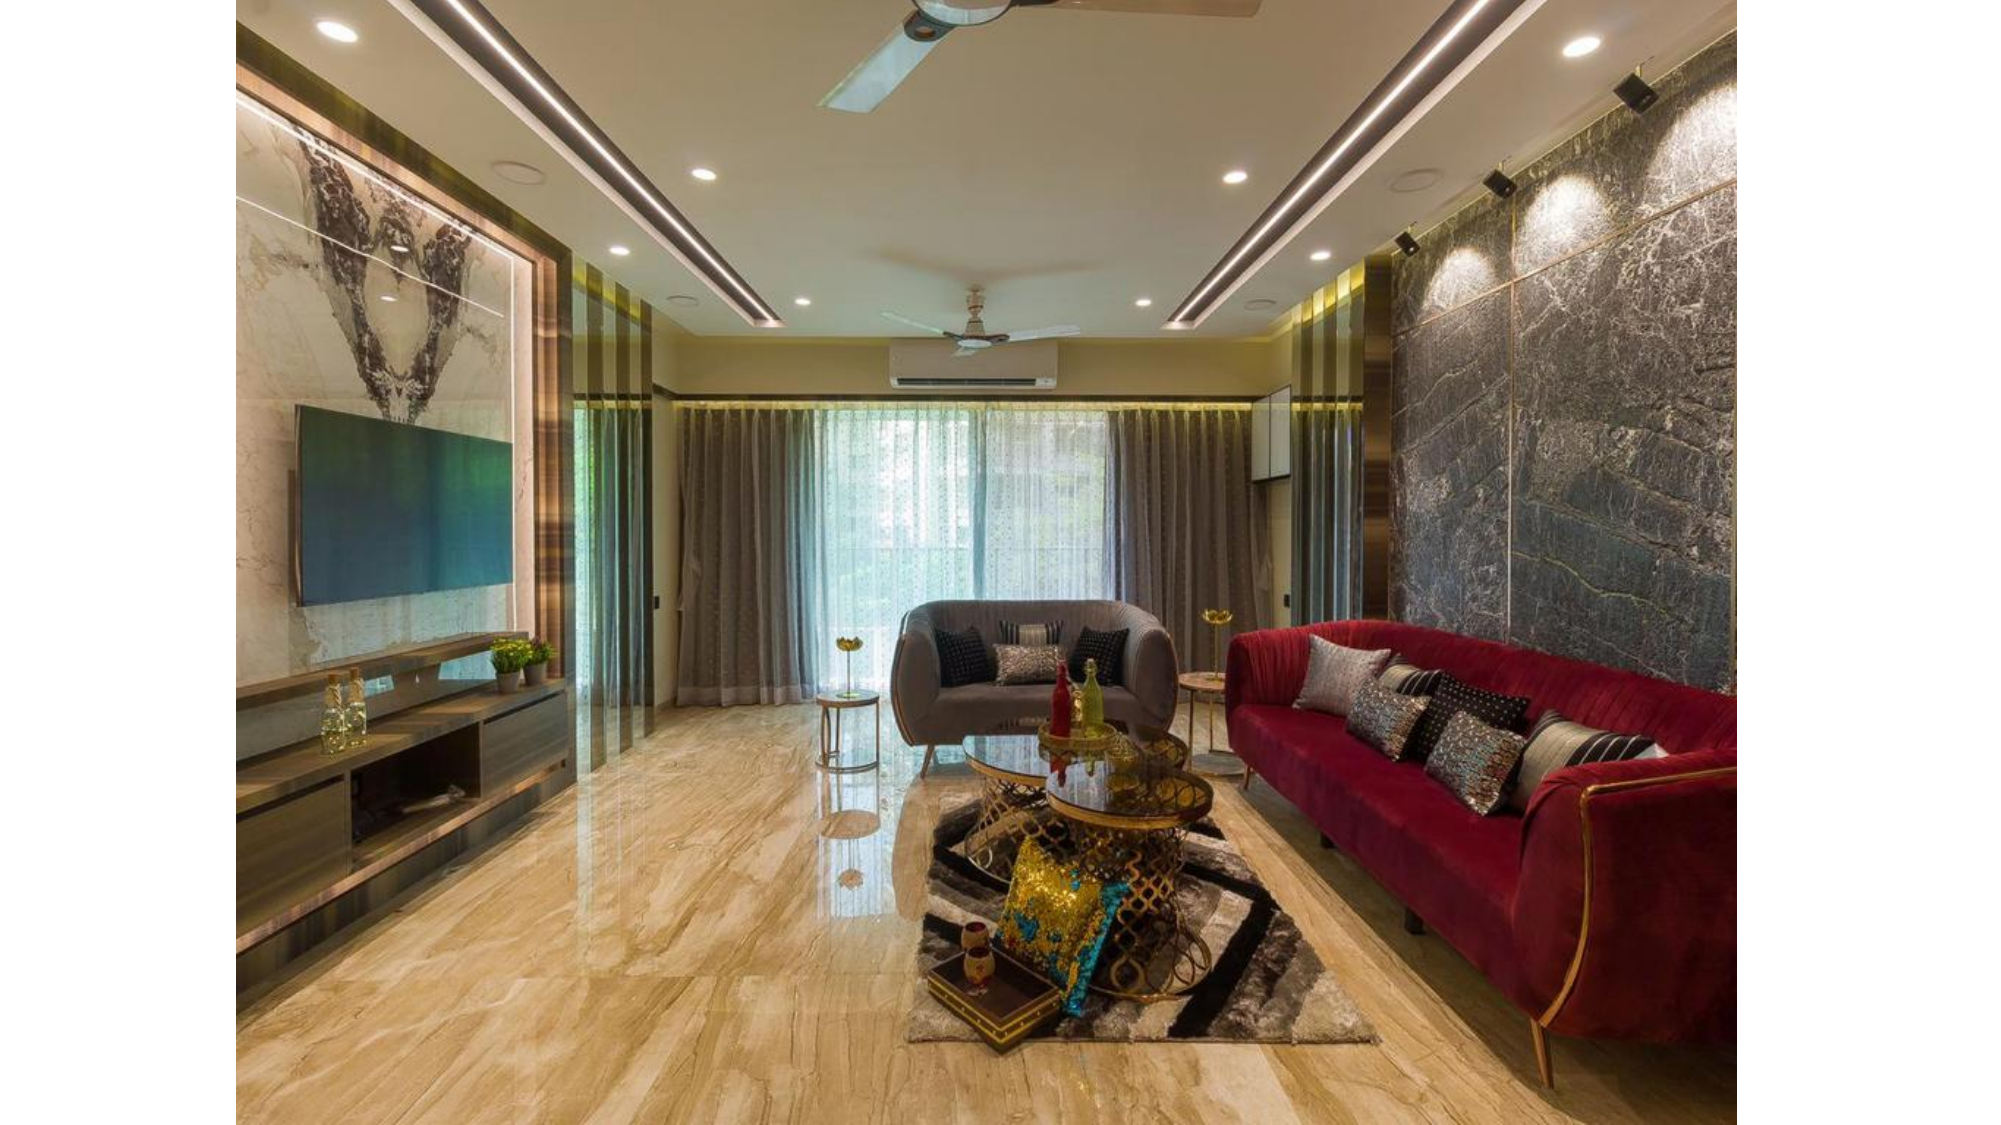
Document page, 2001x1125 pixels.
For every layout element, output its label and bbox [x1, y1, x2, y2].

picture [236, 0, 1737, 1125]
